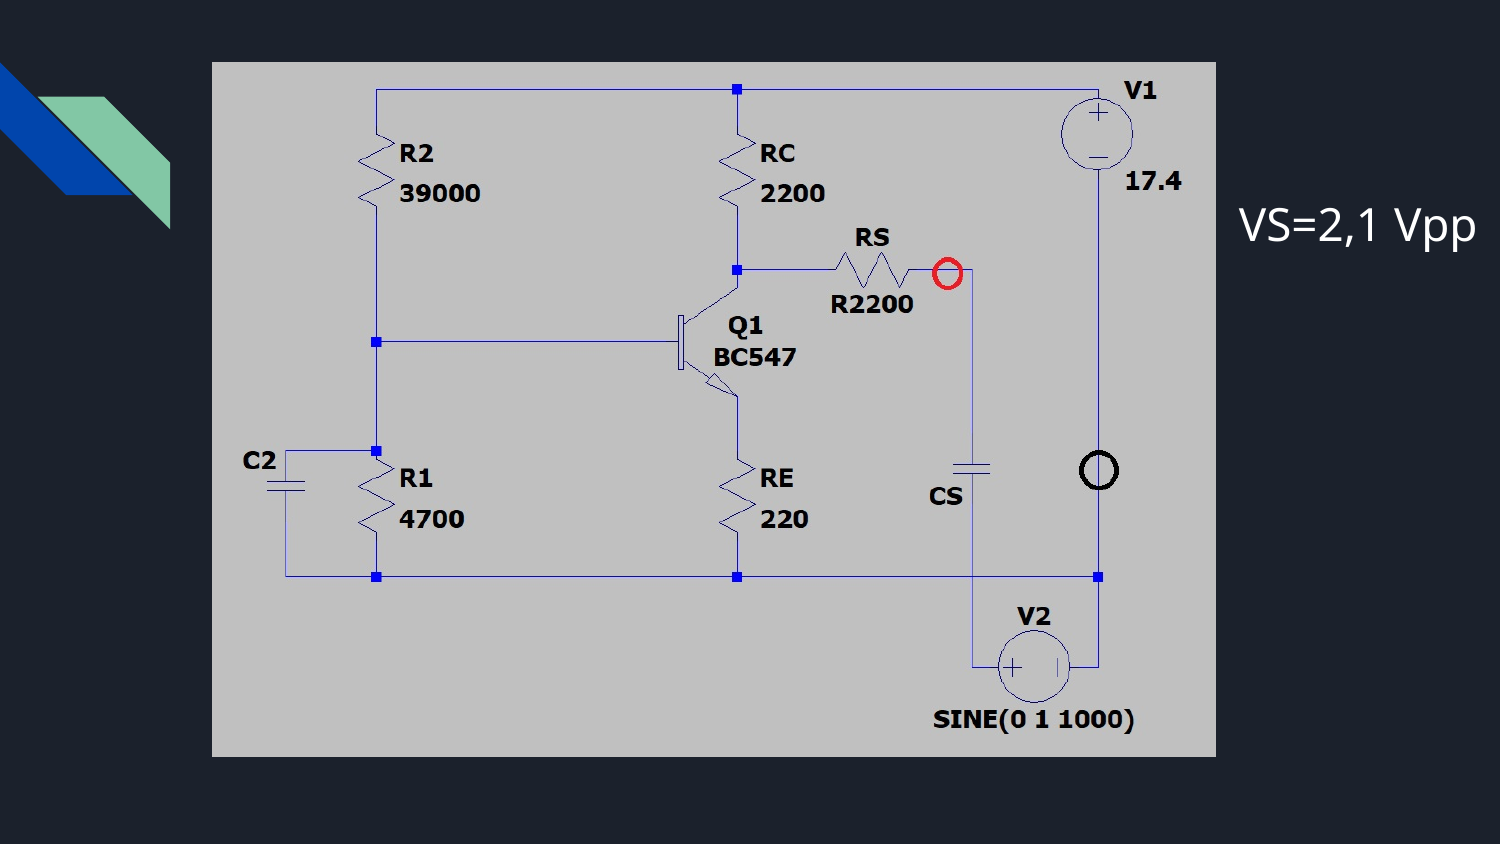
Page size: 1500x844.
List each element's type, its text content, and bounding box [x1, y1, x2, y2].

picture [212, 62, 1216, 757]
list VS=2,1 Vpp [1223, 167, 1500, 657]
